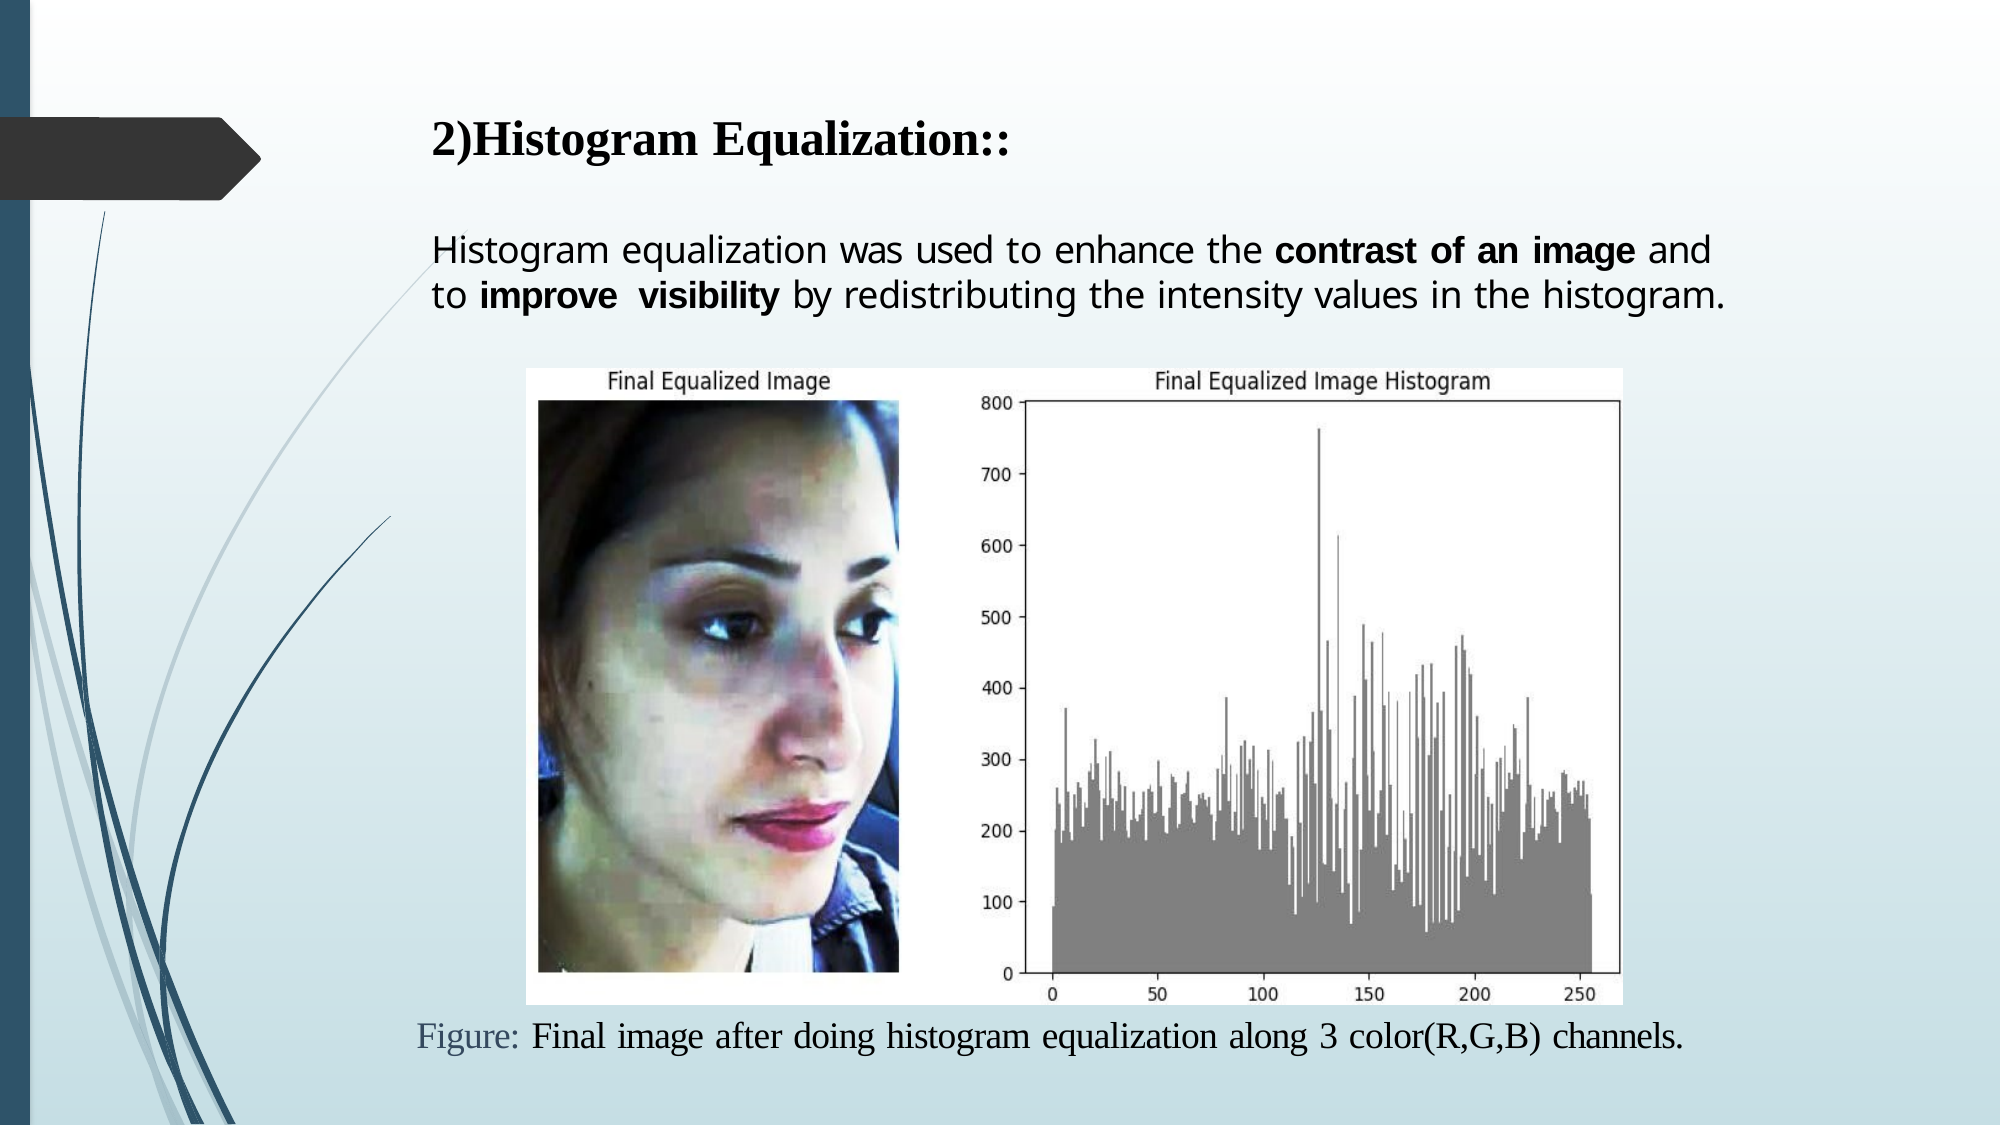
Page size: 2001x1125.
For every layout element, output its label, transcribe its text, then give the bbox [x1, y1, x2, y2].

text_box 2)Histogram Equalization:: Histogram equalization was used to enhance the contrast of an image and to improve visibility by redistributing the intensity values in the histogram. [416, 98, 1767, 414]
picture [526, 368, 1623, 1005]
text_box Figure: Final image after doing histogram equalization along 3 color(R,G,B) channels. [399, 1004, 1750, 1064]
